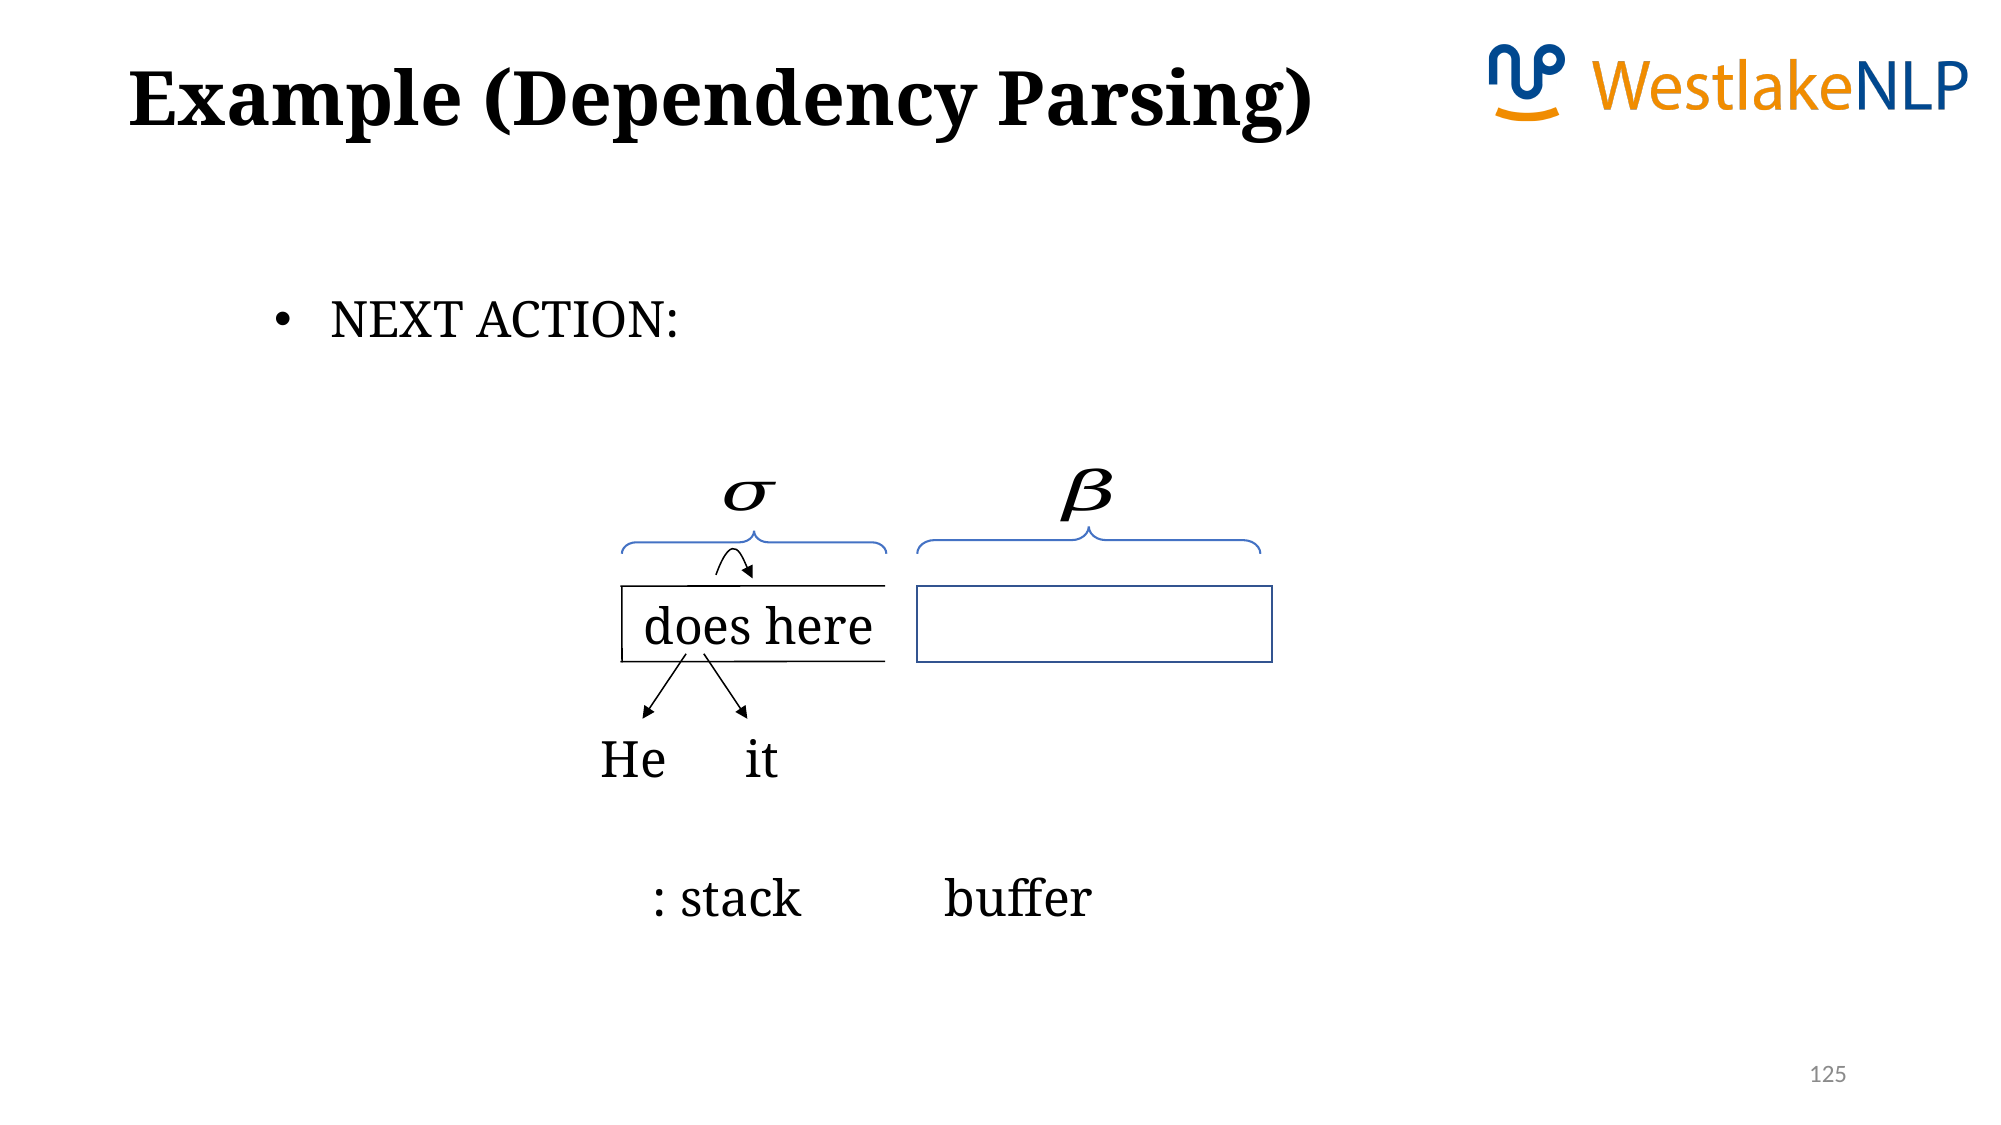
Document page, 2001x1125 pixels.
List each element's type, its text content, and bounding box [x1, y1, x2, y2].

picture [1459, 0, 2000, 170]
text_box [709, 663, 748, 719]
text_box does here [628, 663, 679, 667]
text_box [642, 663, 681, 719]
text_box [916, 526, 1261, 554]
text_box does here [711, 585, 1017, 667]
text_box [916, 585, 1273, 663]
text_box [621, 530, 887, 554]
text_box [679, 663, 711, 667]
text_box Example (Dependency Parsing) [114, 43, 1380, 149]
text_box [620, 585, 886, 663]
text_box [715, 554, 753, 579]
slide_number 125 [1412, 1042, 1863, 1103]
text_box He it [586, 718, 974, 800]
